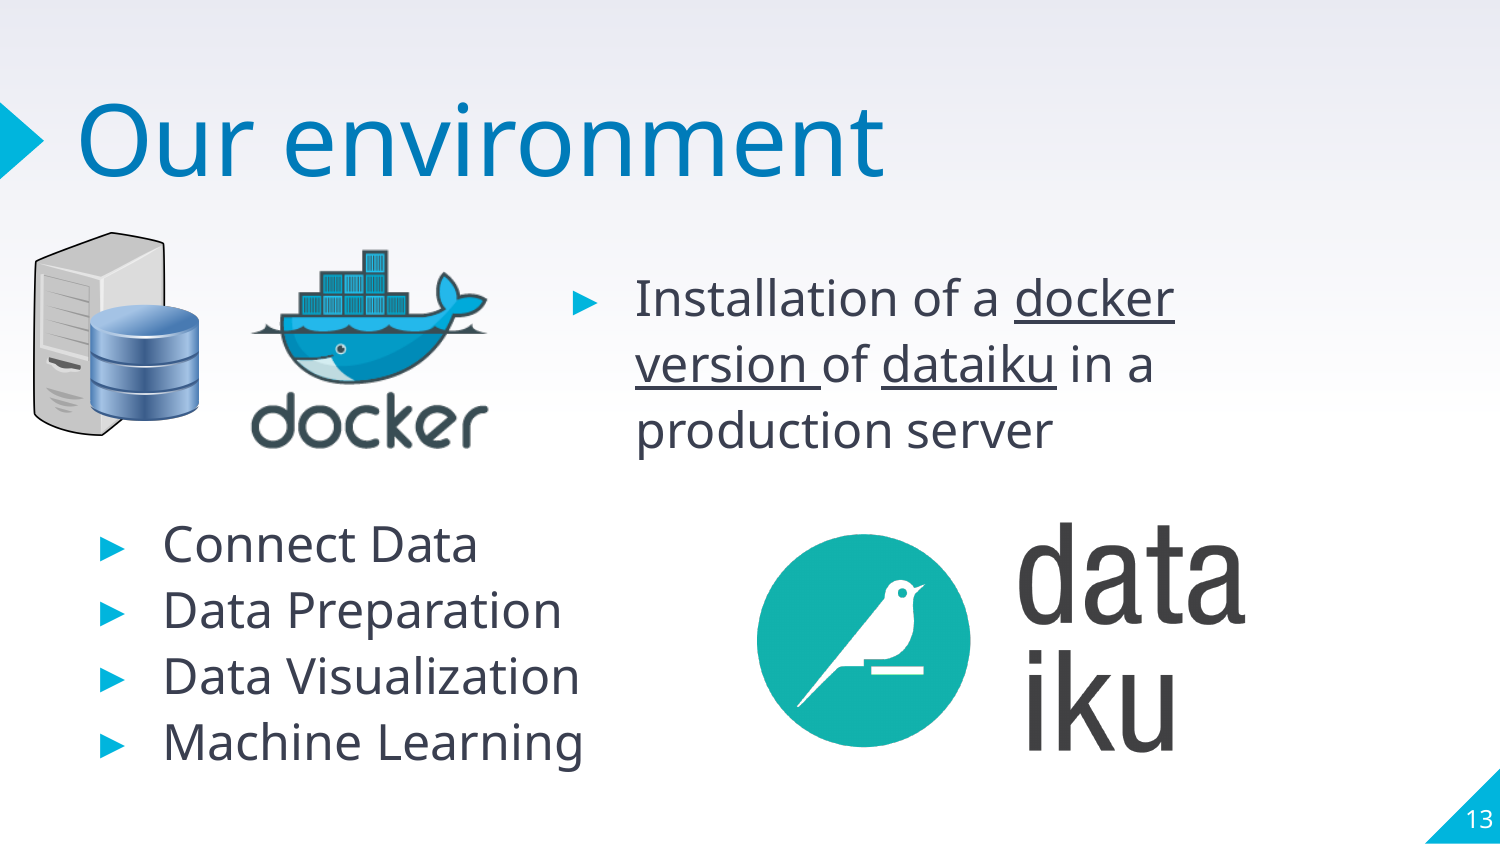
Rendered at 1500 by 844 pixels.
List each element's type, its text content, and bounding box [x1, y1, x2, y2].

subtitle Connect Data Data Preparation Data Visualization Machine Learning [87, 506, 647, 780]
subtitle Installation of a docker version of dataiku in a production server [560, 260, 1337, 453]
picture [757, 506, 1248, 781]
picture [32, 231, 199, 437]
picture [207, 206, 530, 495]
slide_number ‹#› [1418, 760, 1494, 838]
title Our environment [75, 99, 1326, 208]
